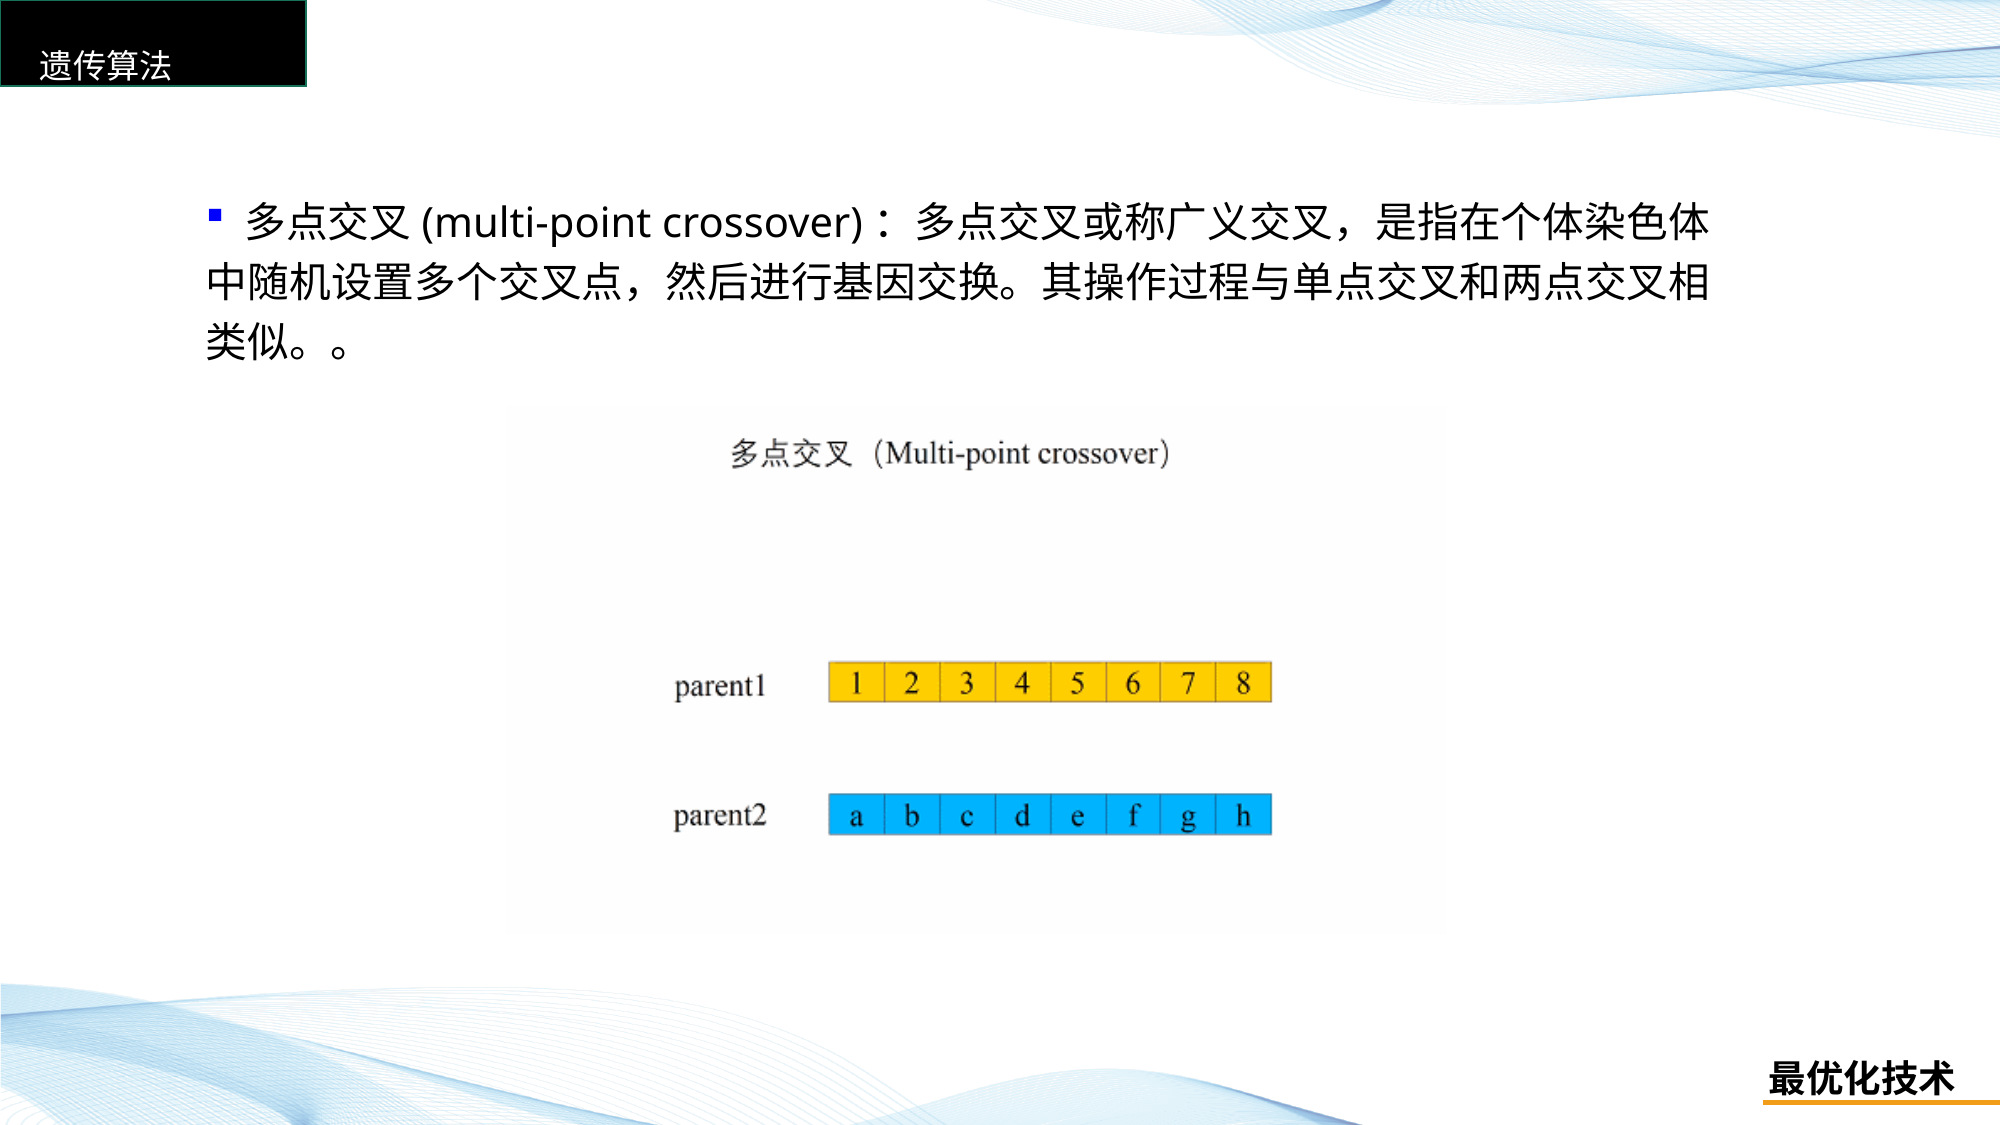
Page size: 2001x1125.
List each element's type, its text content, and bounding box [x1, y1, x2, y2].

picture [885, 1, 1999, 148]
text_box 多点交叉(multi-point crossover)：多点交叉或称广义交叉，是指在个体染色体中随机设置多个交叉点，然后进行基因交换。其操作过程与单点交叉和两点交叉相类似。。 [190, 178, 1725, 374]
picture [506, 405, 1447, 935]
picture [2, 977, 1590, 1125]
text_box 遗传算法 [24, 24, 1750, 111]
